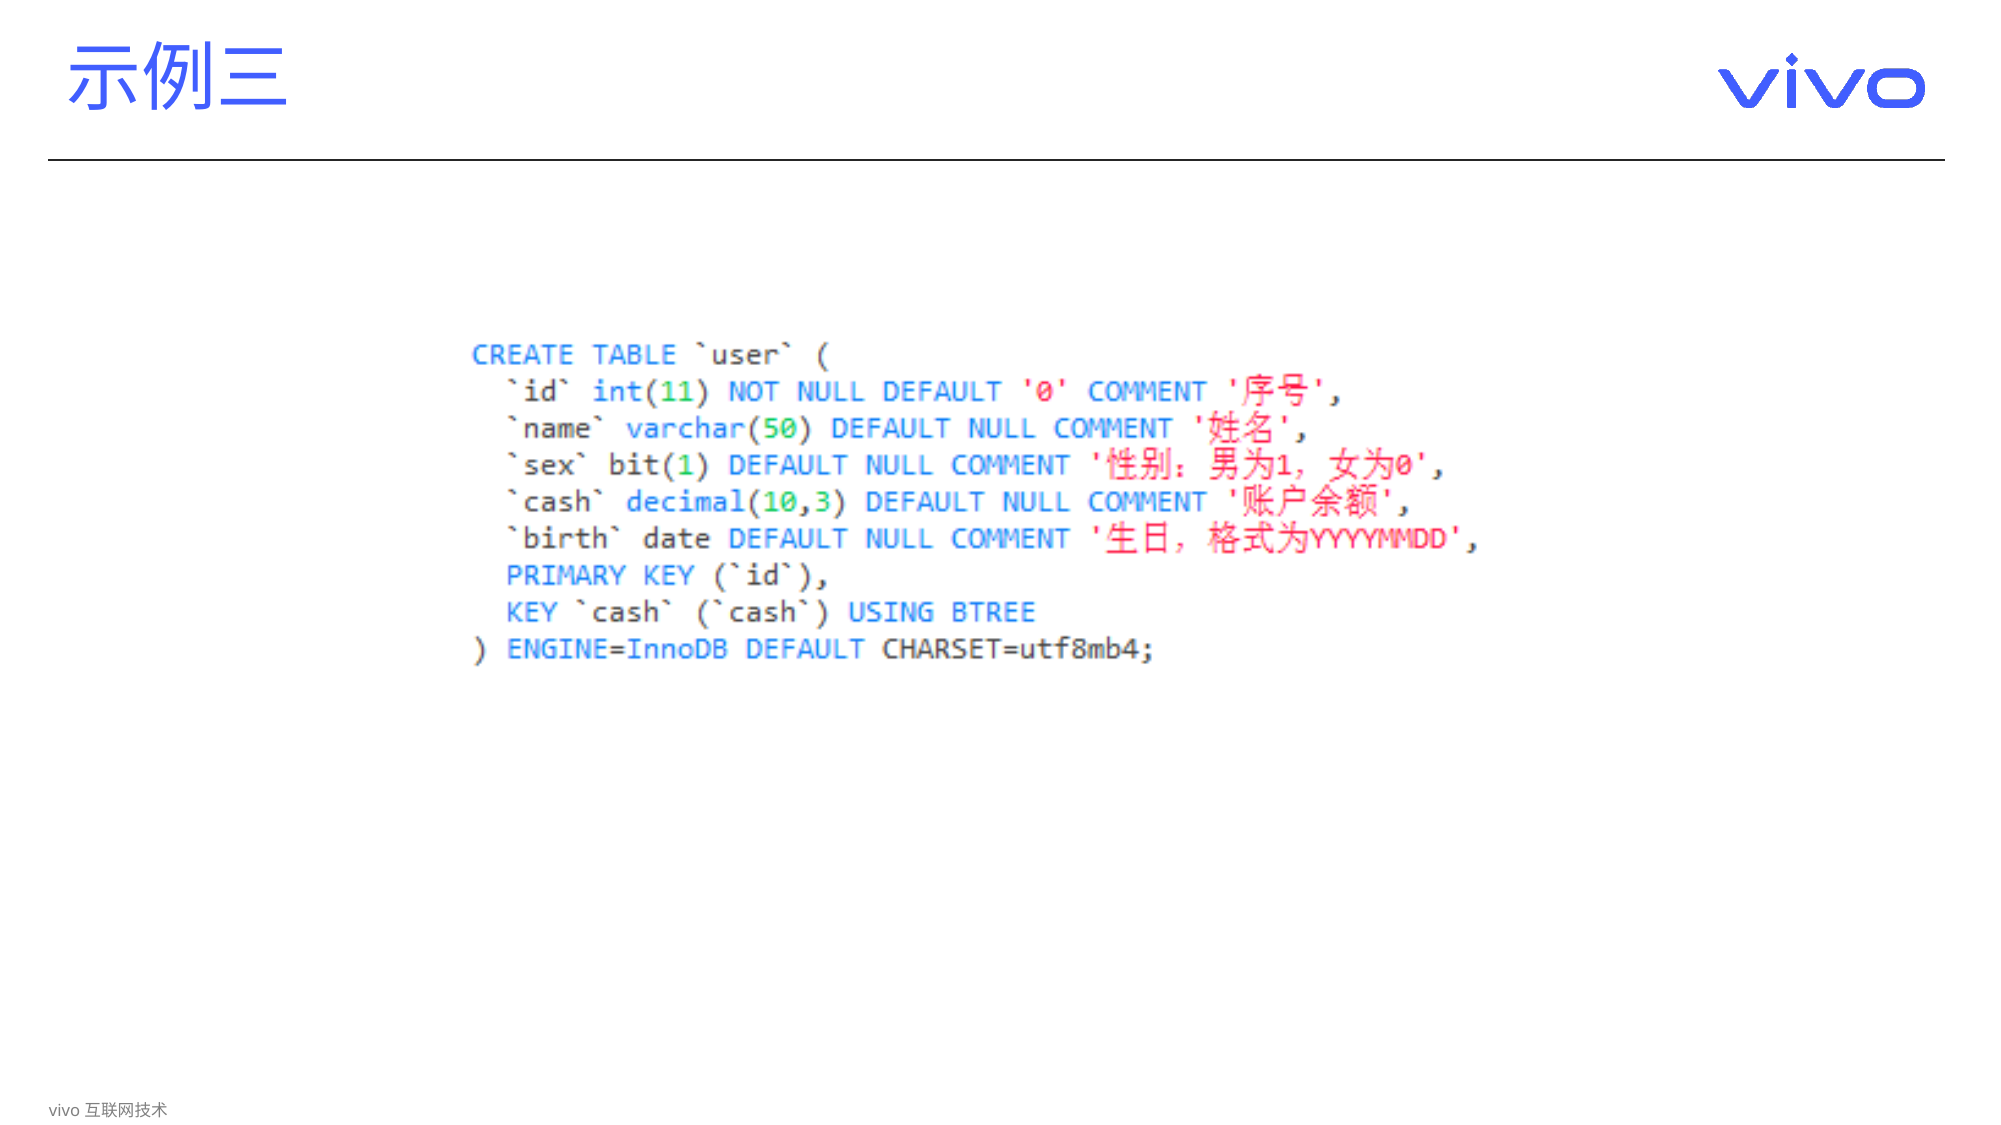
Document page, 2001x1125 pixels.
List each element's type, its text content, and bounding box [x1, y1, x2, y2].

title 示例三 [51, 0, 1782, 160]
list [465, 338, 1521, 691]
picture [1782, 53, 1925, 108]
